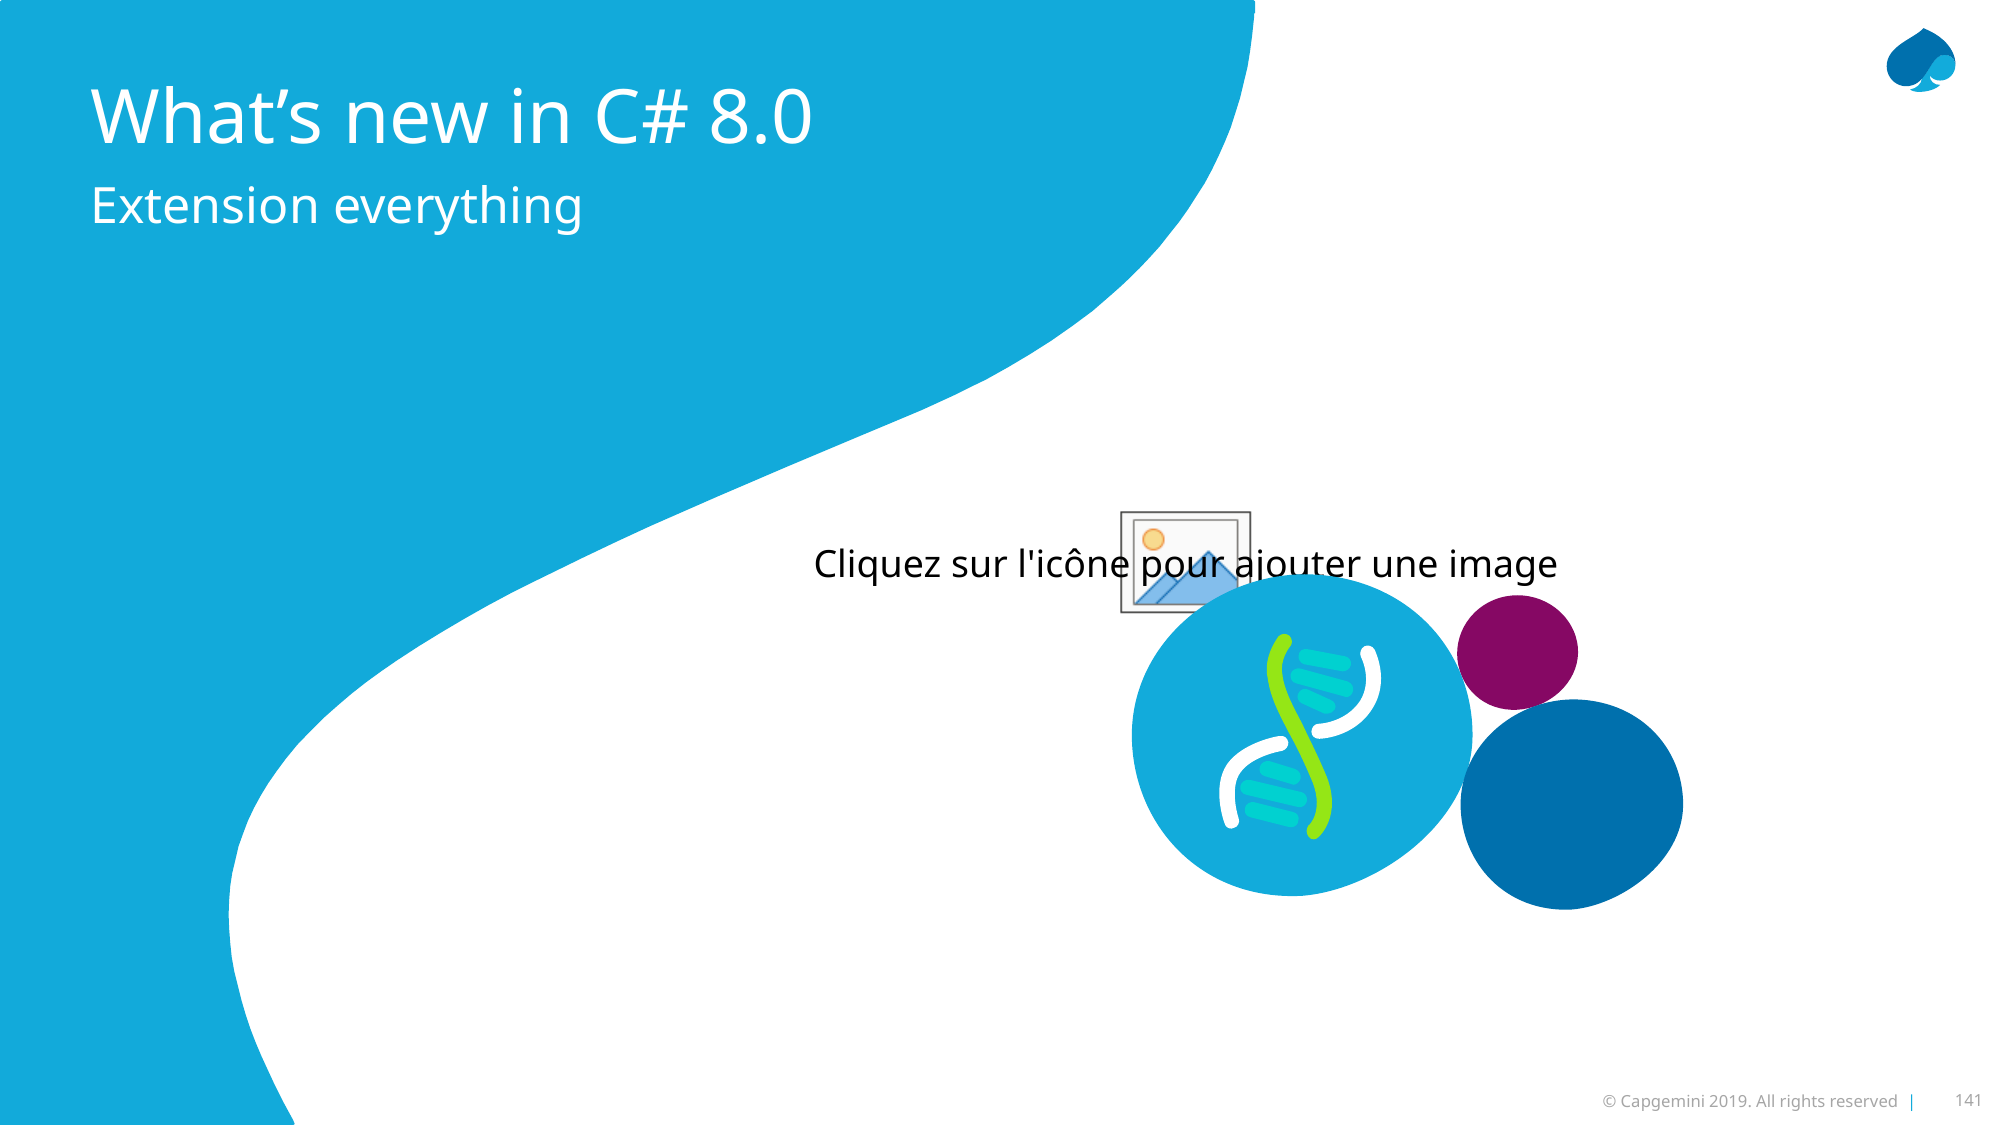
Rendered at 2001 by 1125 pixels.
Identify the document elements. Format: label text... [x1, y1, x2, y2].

list What’s new in C# 8.0 Extension everything [75, 71, 372, 384]
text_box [1211, 633, 1391, 840]
picture [372, 0, 2000, 1125]
